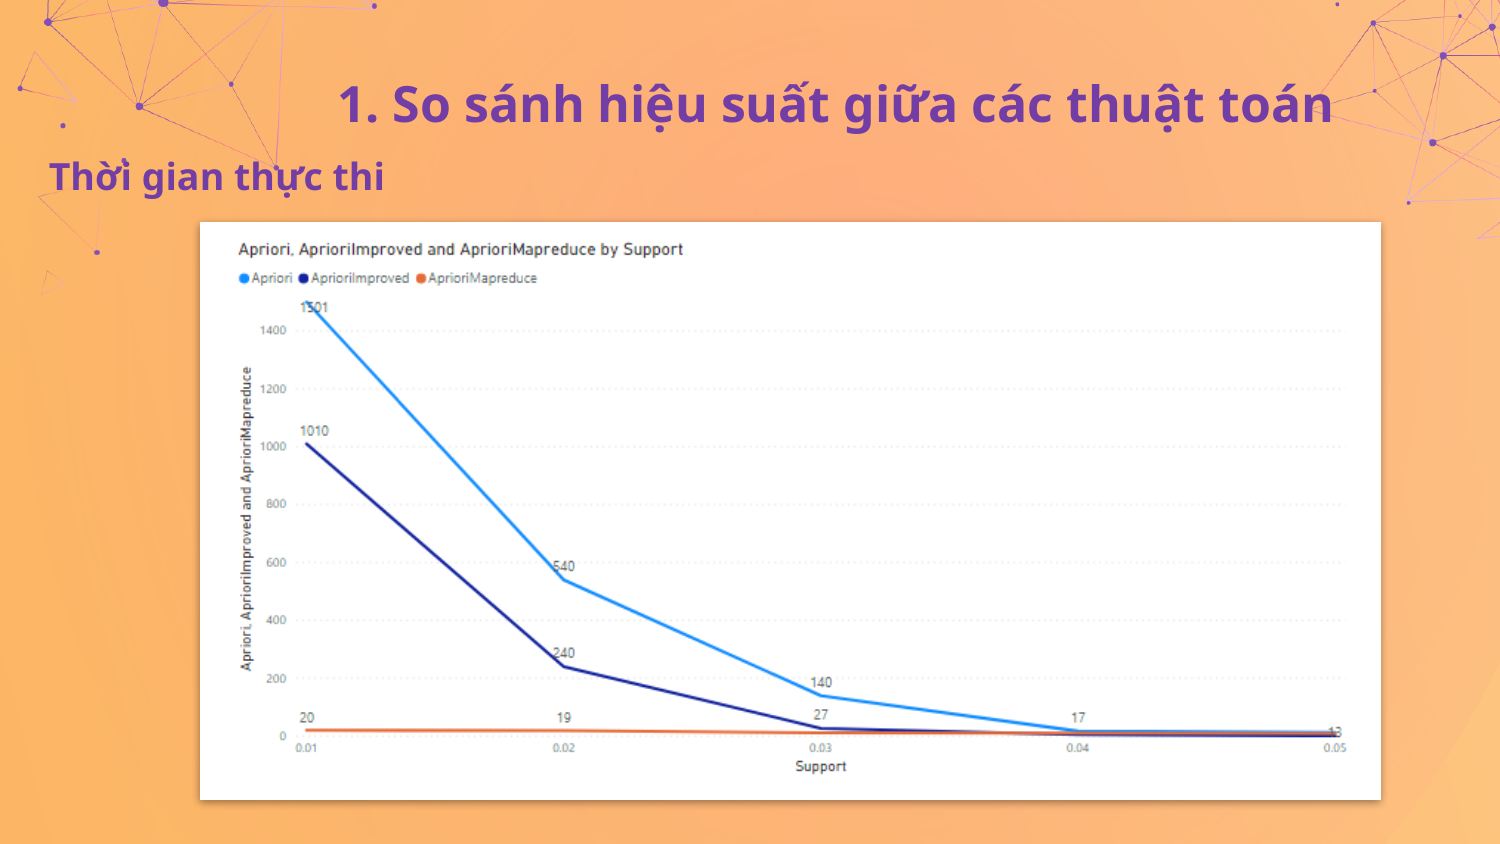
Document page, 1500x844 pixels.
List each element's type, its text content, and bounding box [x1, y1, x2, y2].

picture [0, 0, 1500, 844]
title Thời gian thực thi [33, 142, 1367, 214]
title 1. So sánh hiệu suất giữa các thuật toán [322, 57, 1415, 214]
